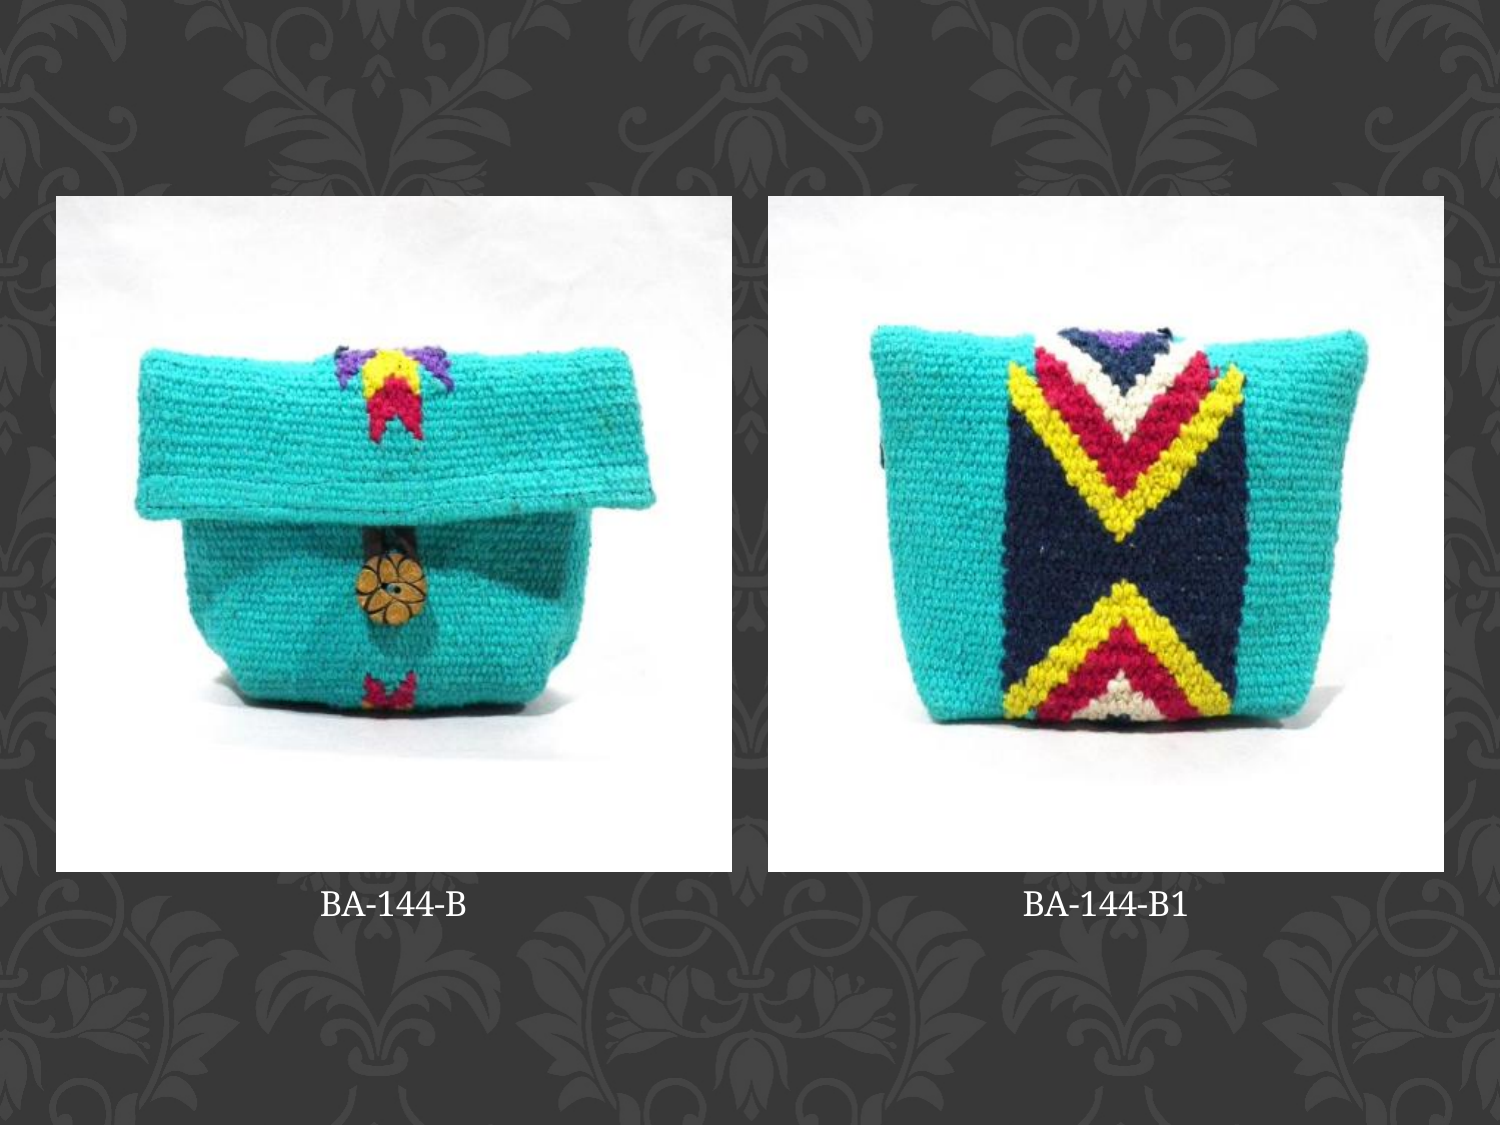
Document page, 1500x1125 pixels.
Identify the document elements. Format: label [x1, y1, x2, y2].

text_box [55, 196, 732, 931]
text_box [768, 196, 1444, 931]
